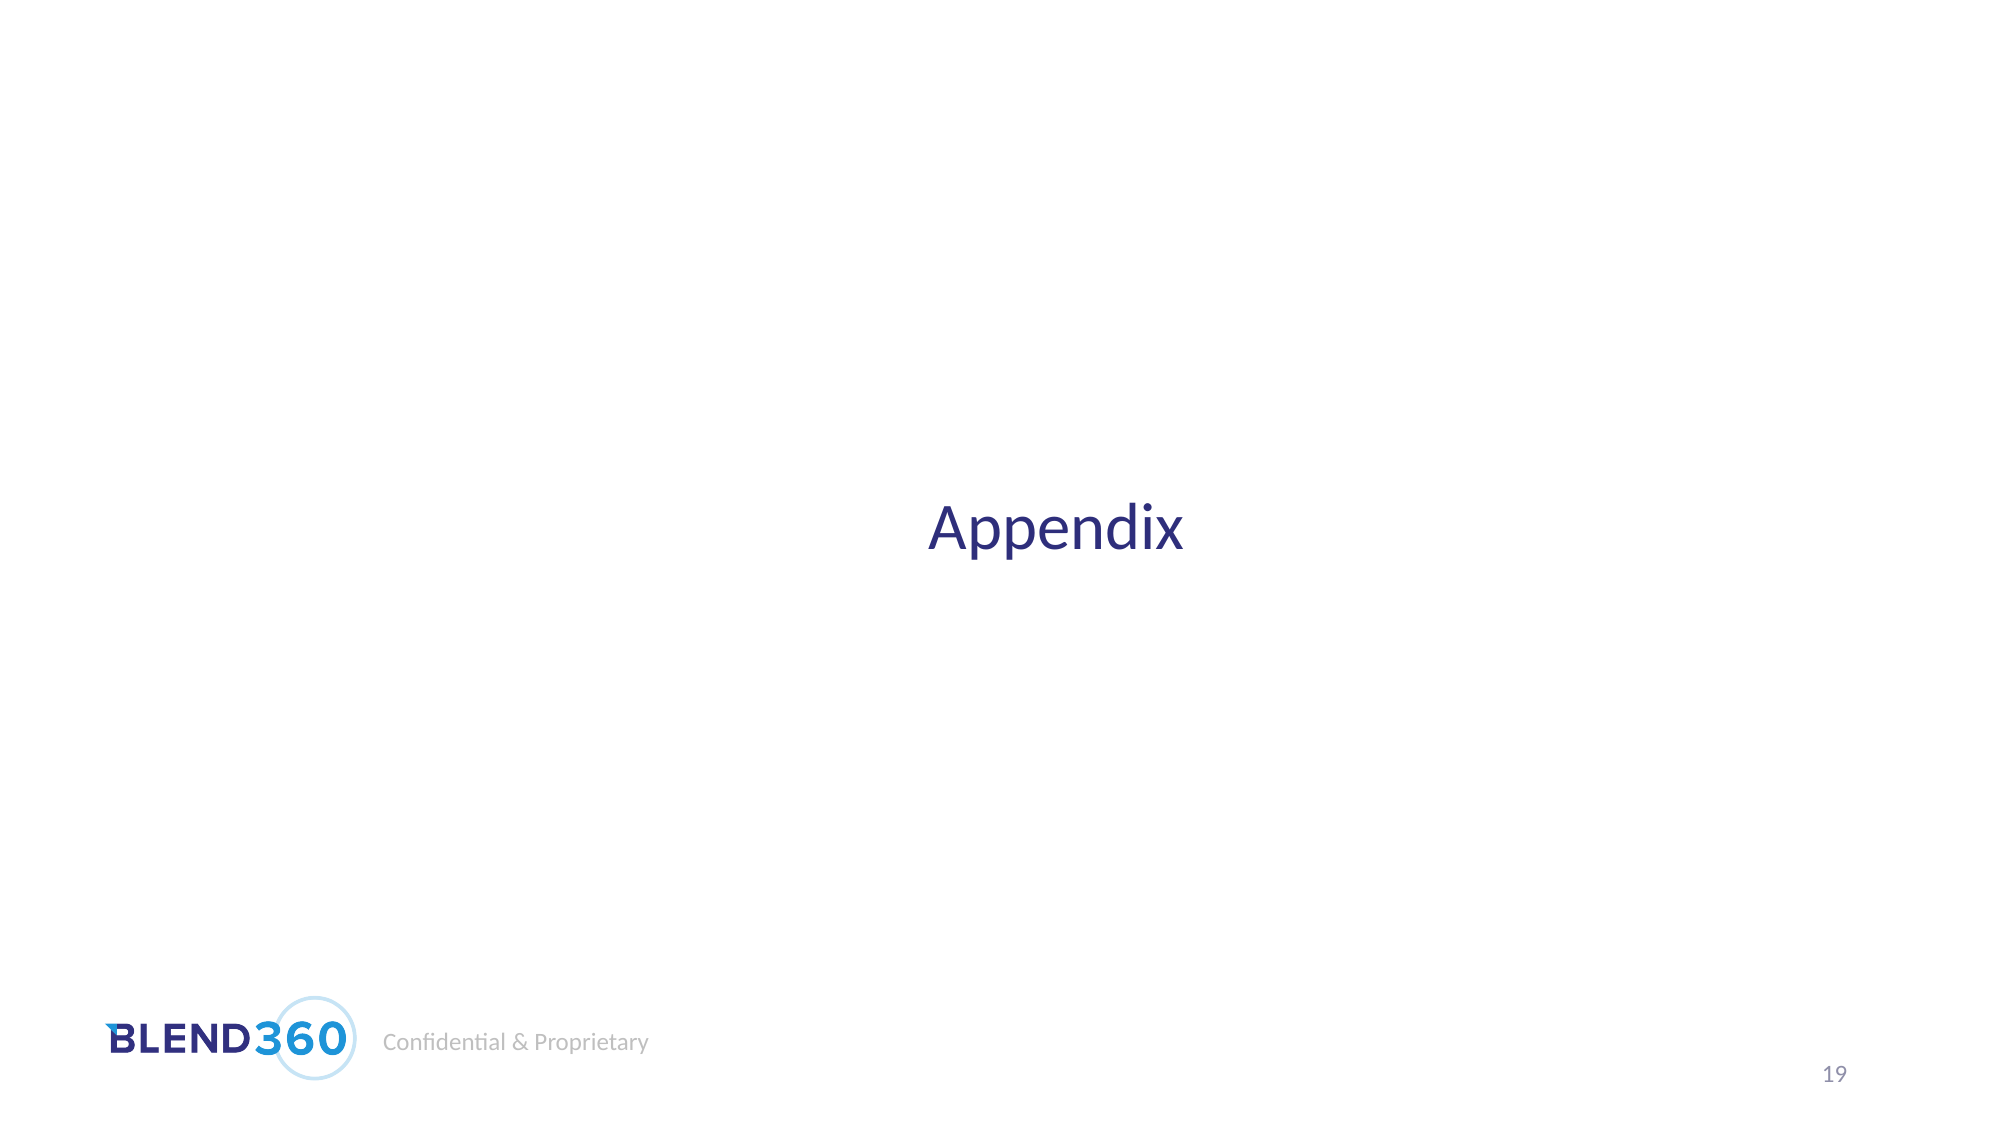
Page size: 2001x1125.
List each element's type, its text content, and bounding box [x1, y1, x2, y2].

title Appendix [156, 492, 1958, 602]
slide_number 19 [1412, 1042, 1863, 1103]
picture [99, 988, 363, 1088]
